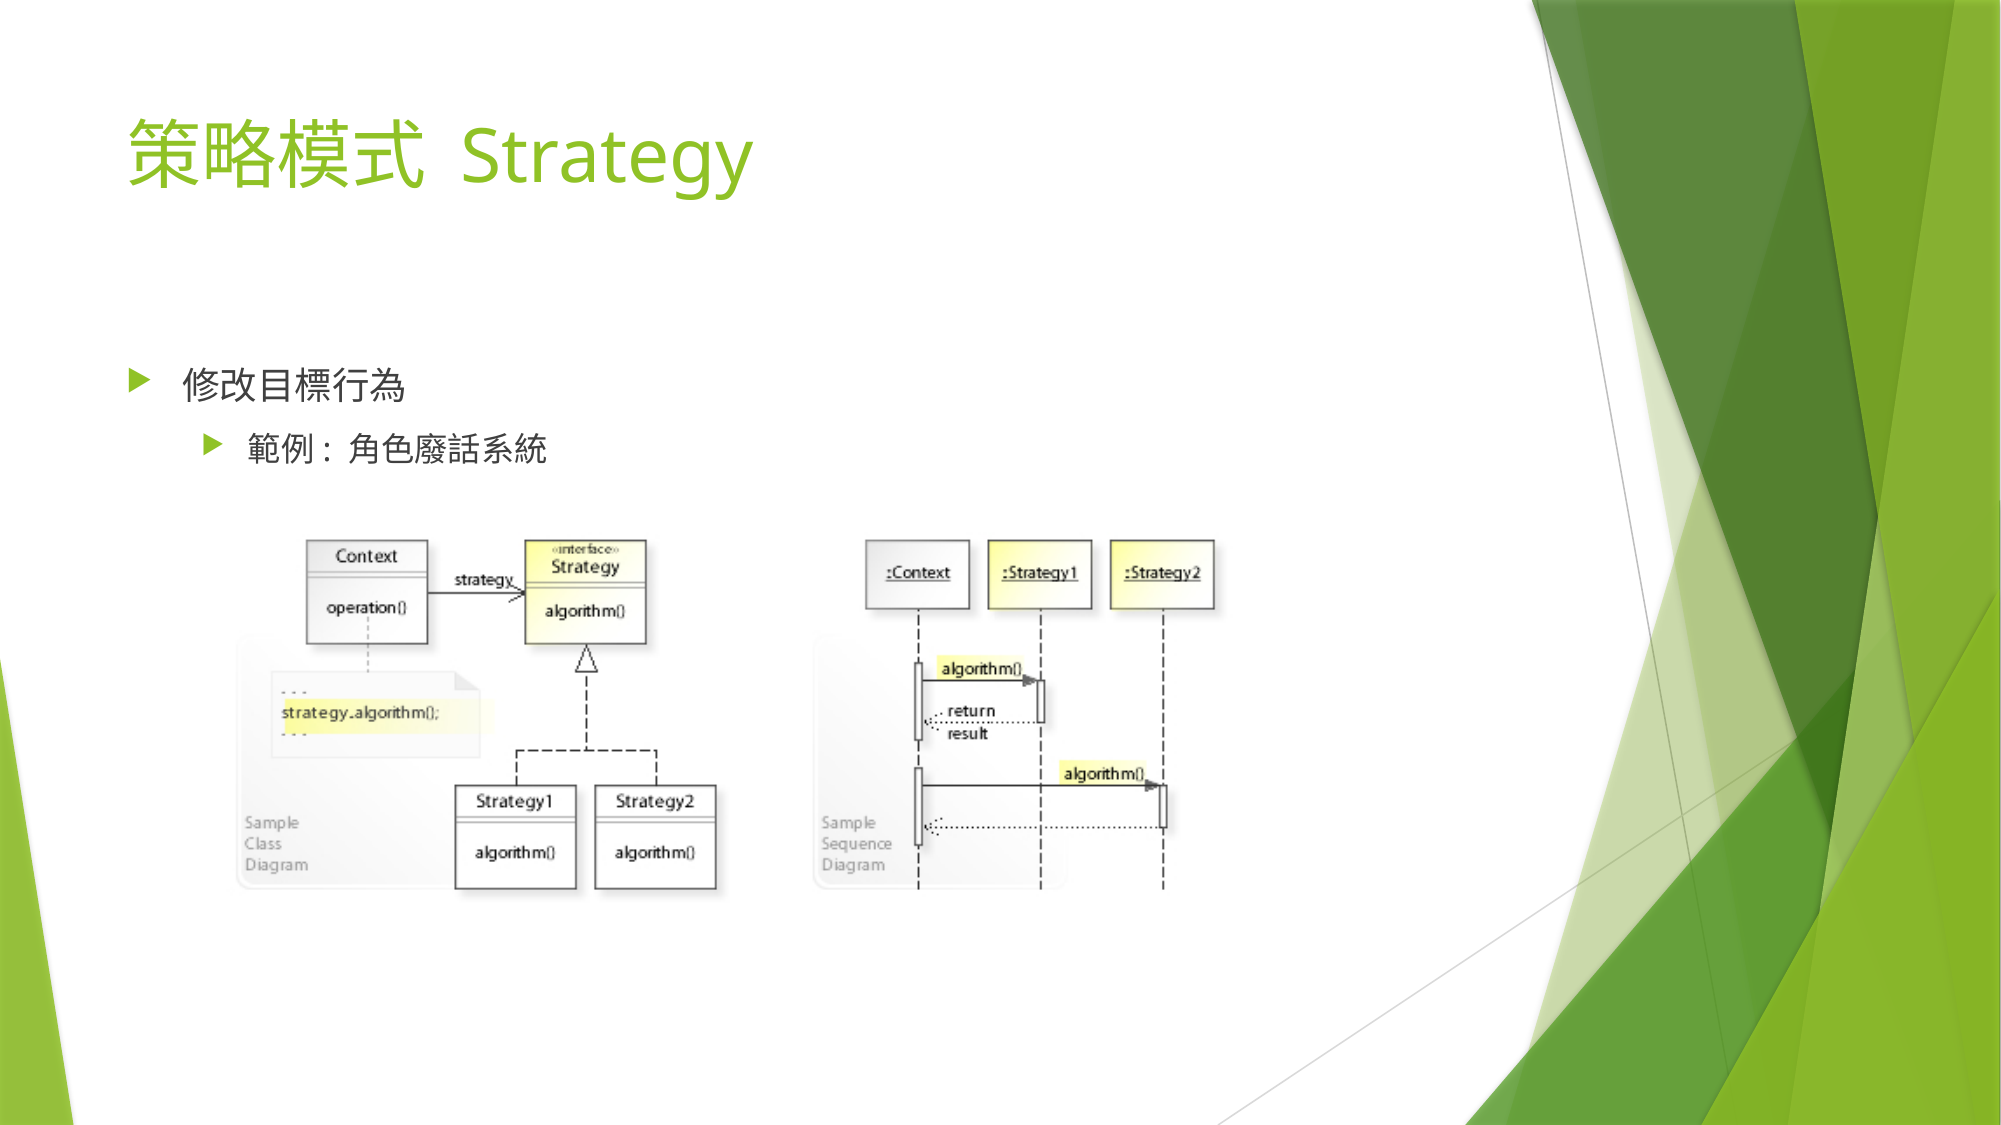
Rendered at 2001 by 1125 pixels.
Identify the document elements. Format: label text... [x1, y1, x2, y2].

title 策略模式 Strategy [111, 99, 1522, 317]
list 修改目標行為 範例: 角色廢話系統 [111, 354, 1522, 992]
picture [184, 505, 1321, 926]
